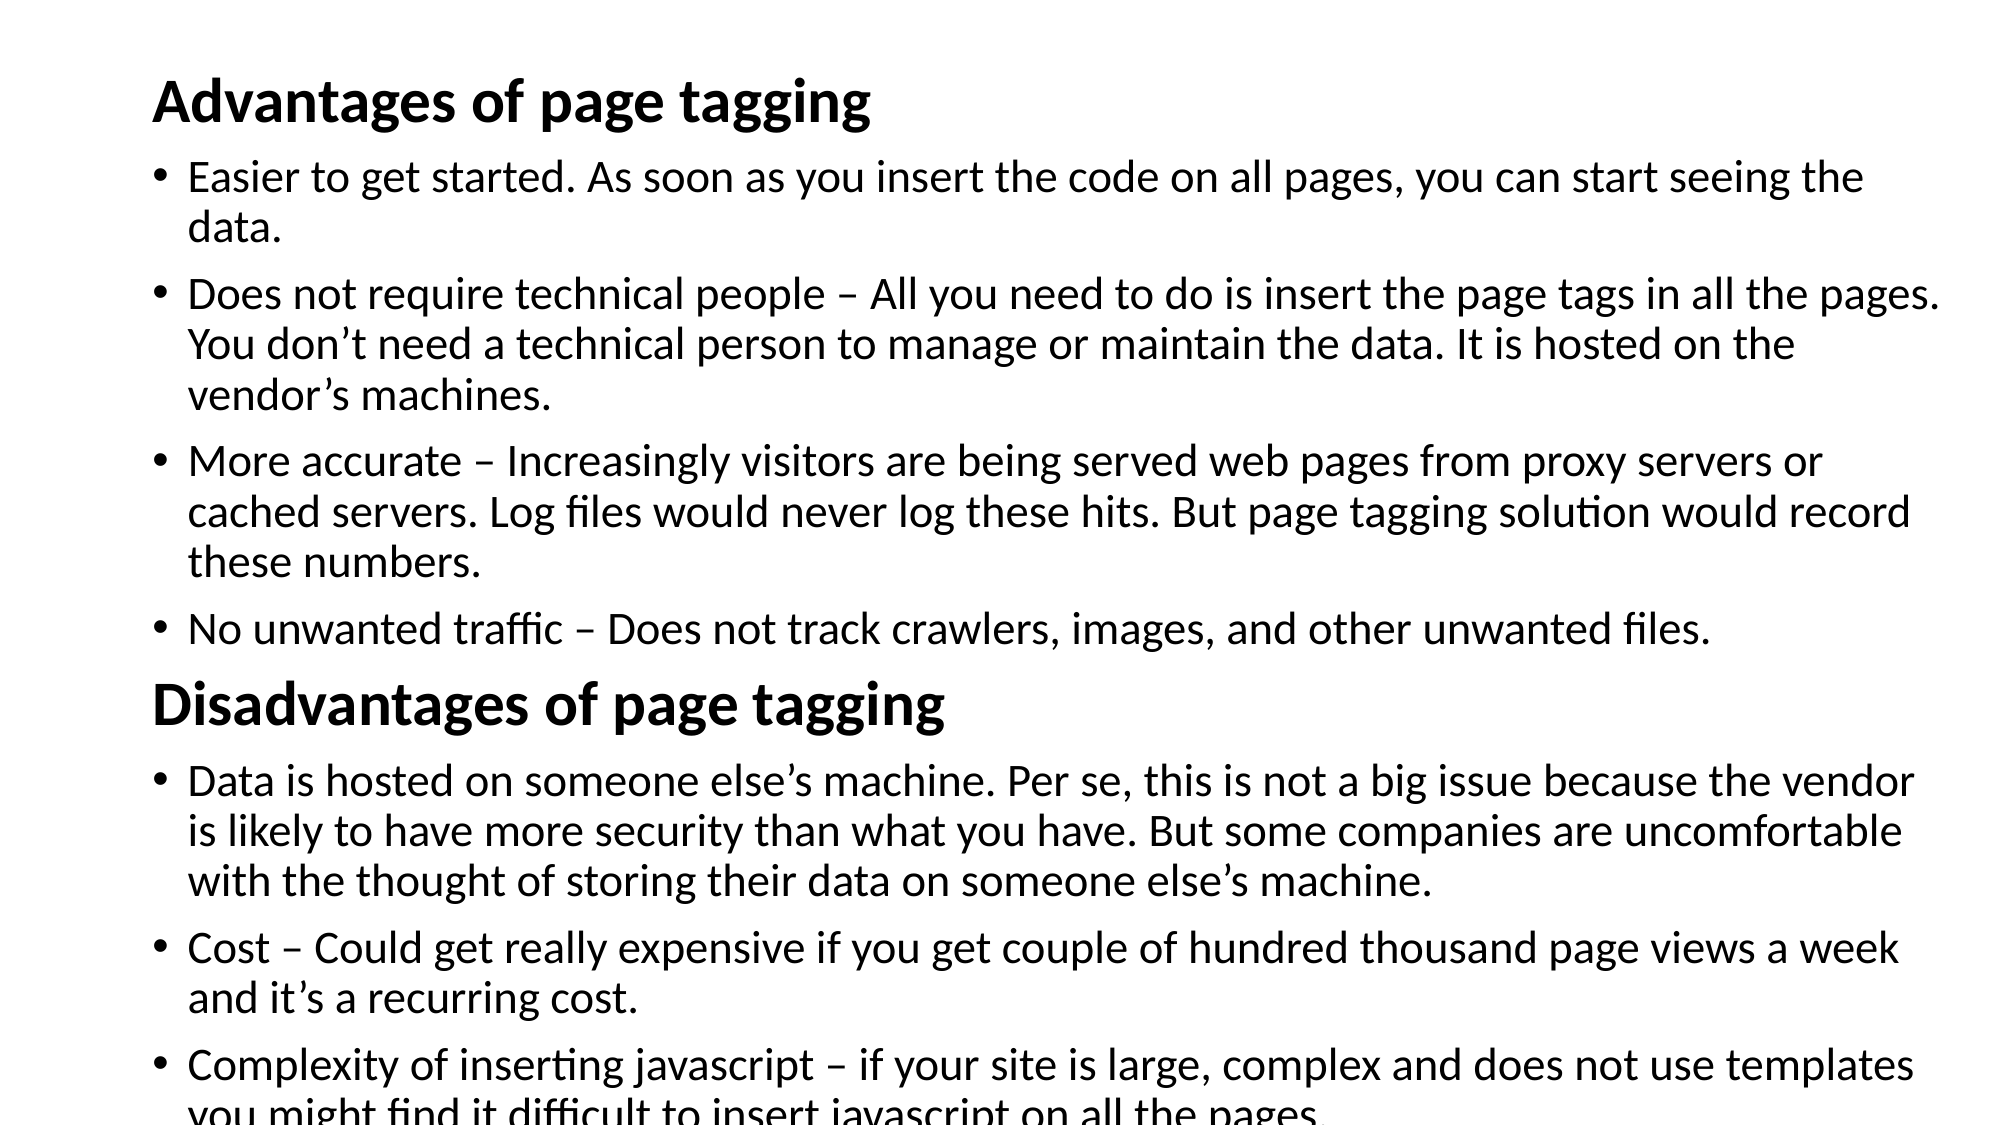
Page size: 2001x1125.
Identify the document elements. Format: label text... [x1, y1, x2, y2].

list Advantages of page tagging Easier to get started. As soon as you insert the code on all pages, you can start seeing the data. Does not require technical people – All you need to do is insert the page tags in all the pages. You don’t need a technical person to manage or maintain the data. It is hosted on the vendor’s machines. More accurate – Increasingly visitors are being served web pages from proxy servers or cached servers. Log files would never log these hits. But page tagging solution would record these numbers. No unwanted traffic – Does not track crawlers, images, and other unwanted files. Disadvantages of page tagging Data is hosted on someone else’s machine. Per se, this is not a big issue because the vendor is likely to have more security than what you have. But some companies are uncomfortable with the thought of storing their data on someone else’s machine. Cost – Could get really expensive if you get couple of hundred thousand page views a week and it’s a recurring cost. Complexity of inserting javascript – if your site is large, complex and does not use templates you might find it difficult to insert javascript on all the pages. [137, 59, 1969, 1125]
